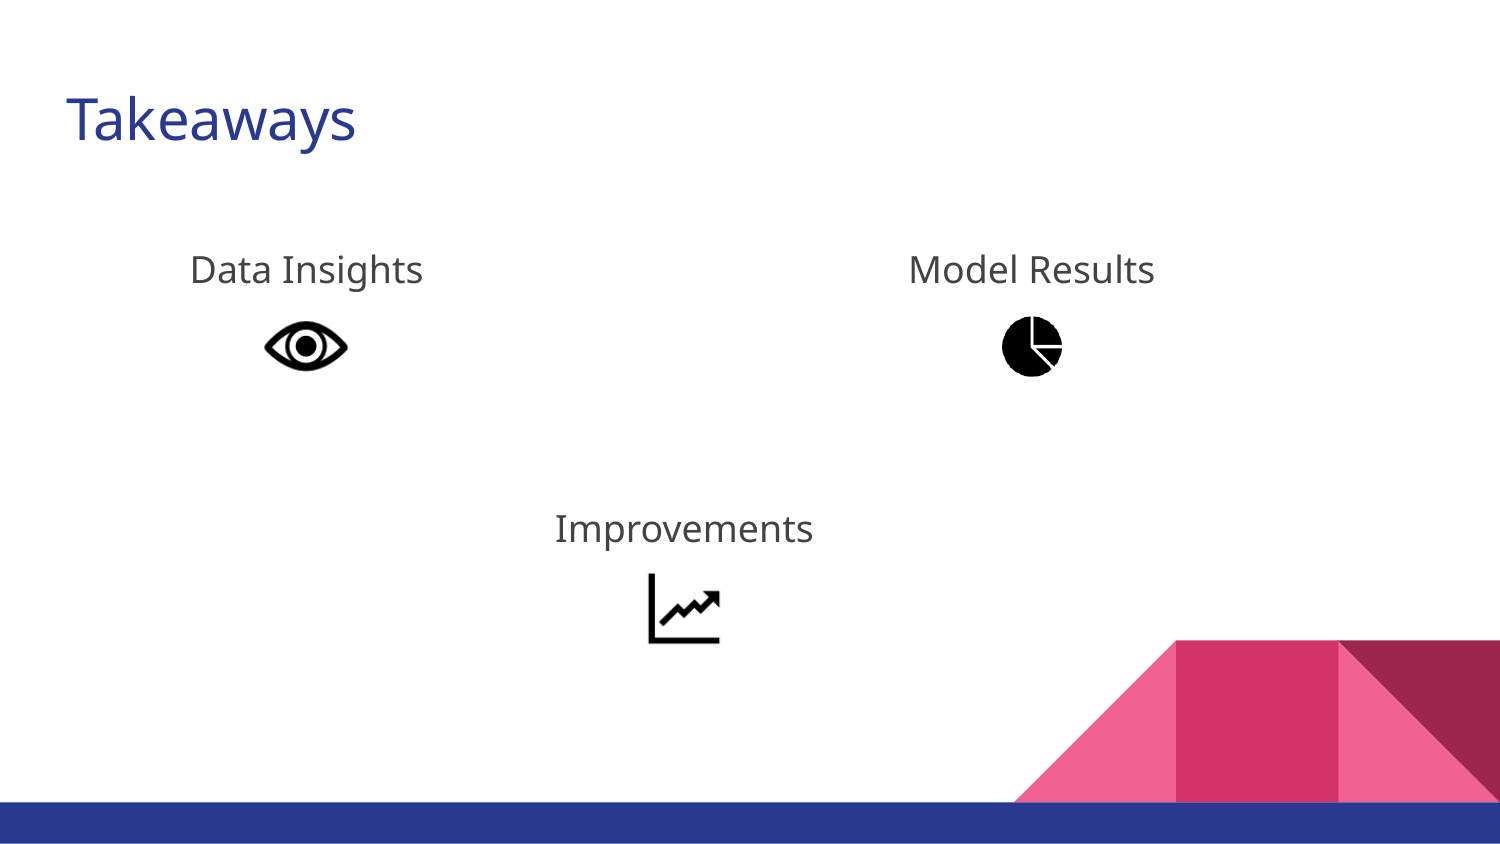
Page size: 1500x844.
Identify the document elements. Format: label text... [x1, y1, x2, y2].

text_box Data Insights [60, 223, 553, 306]
title Takeaways [51, 67, 1449, 167]
text_box Improvements [438, 483, 931, 566]
picture [256, 296, 357, 397]
picture [634, 558, 735, 660]
text_box Model Results [785, 223, 1278, 306]
picture [993, 308, 1070, 386]
